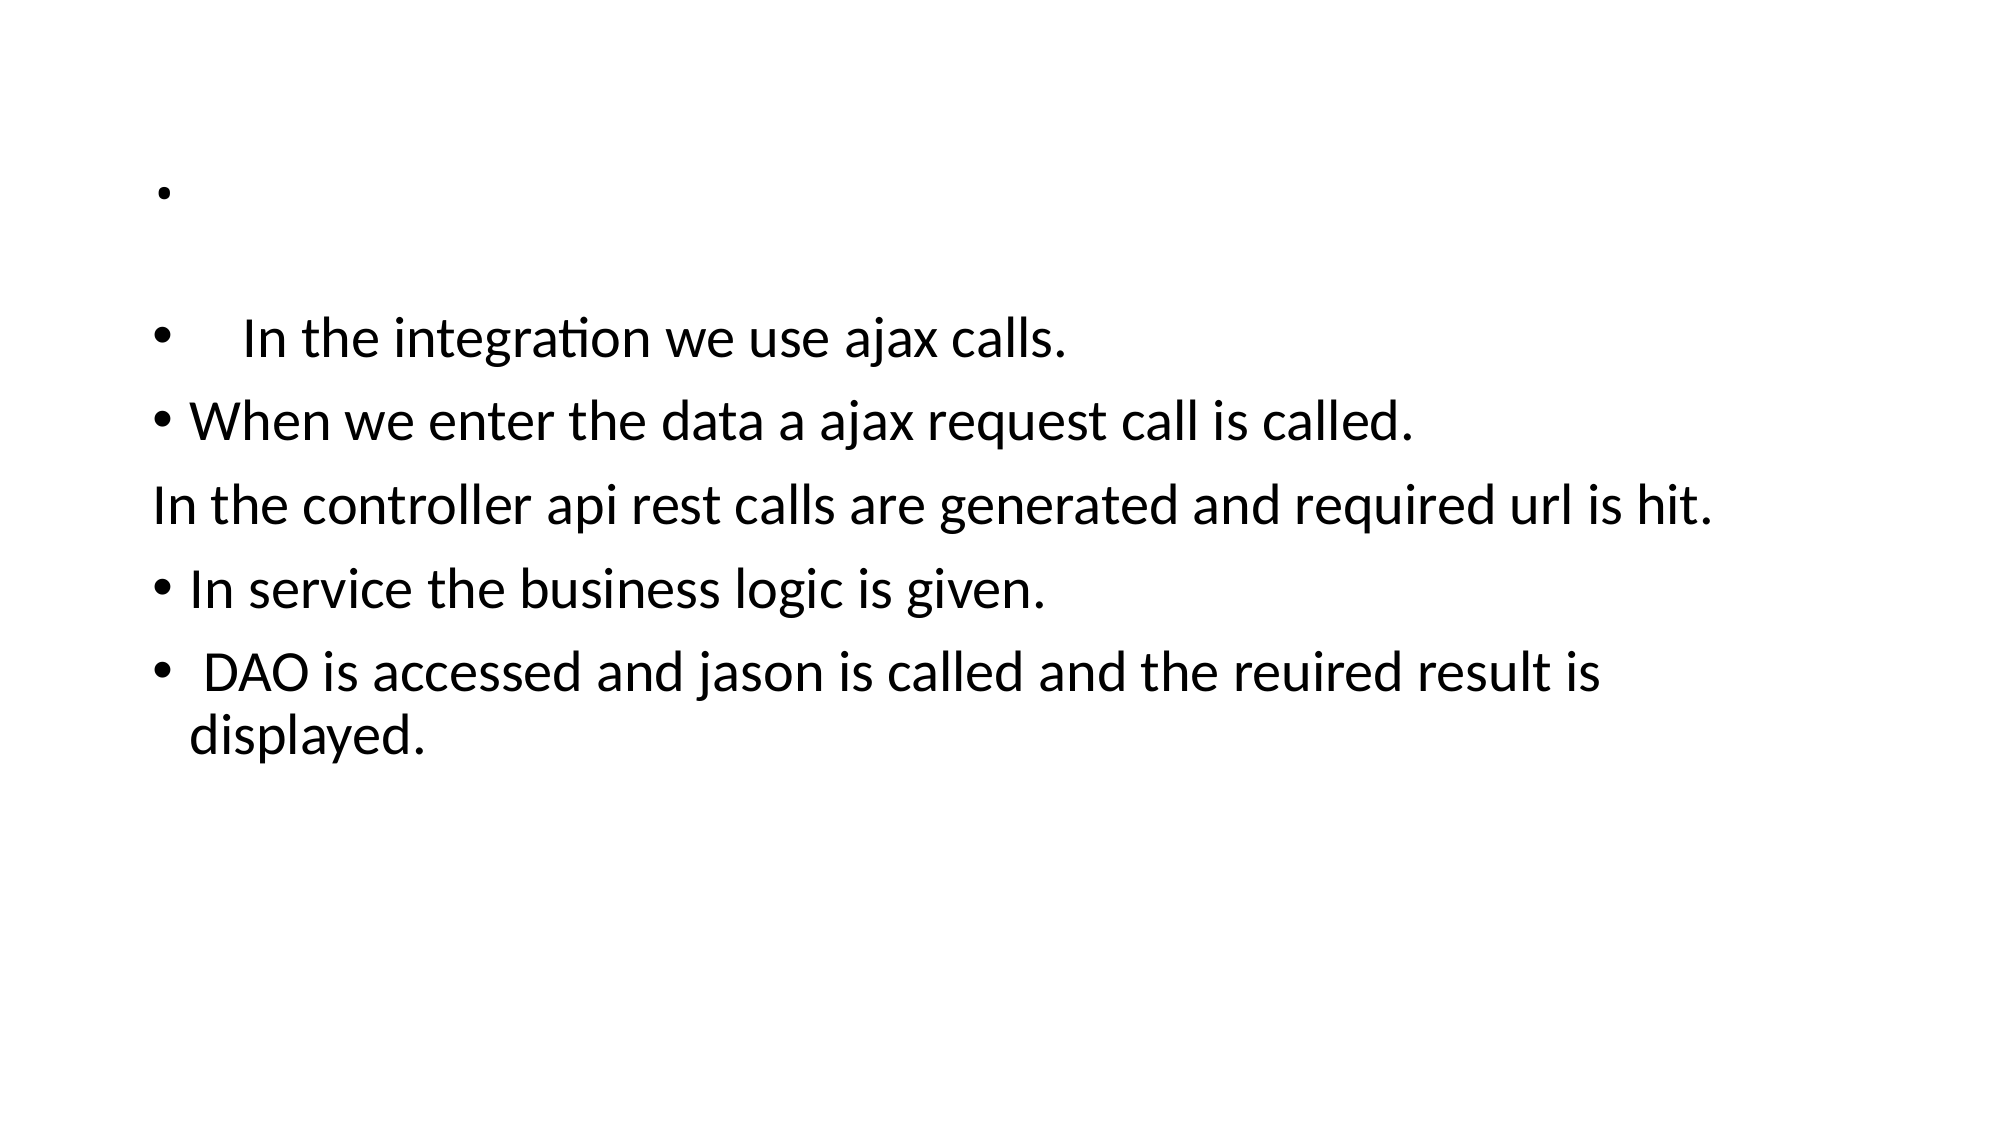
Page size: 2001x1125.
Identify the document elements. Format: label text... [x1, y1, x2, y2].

title . [137, 59, 1863, 278]
list In the integration we use ajax calls. When we enter the data a ajax request call is called. In the controller api rest calls are generated and required url is hit. In service the business logic is given. DAO is accessed and jason is called and the reuired result is displayed. [137, 299, 1863, 1014]
